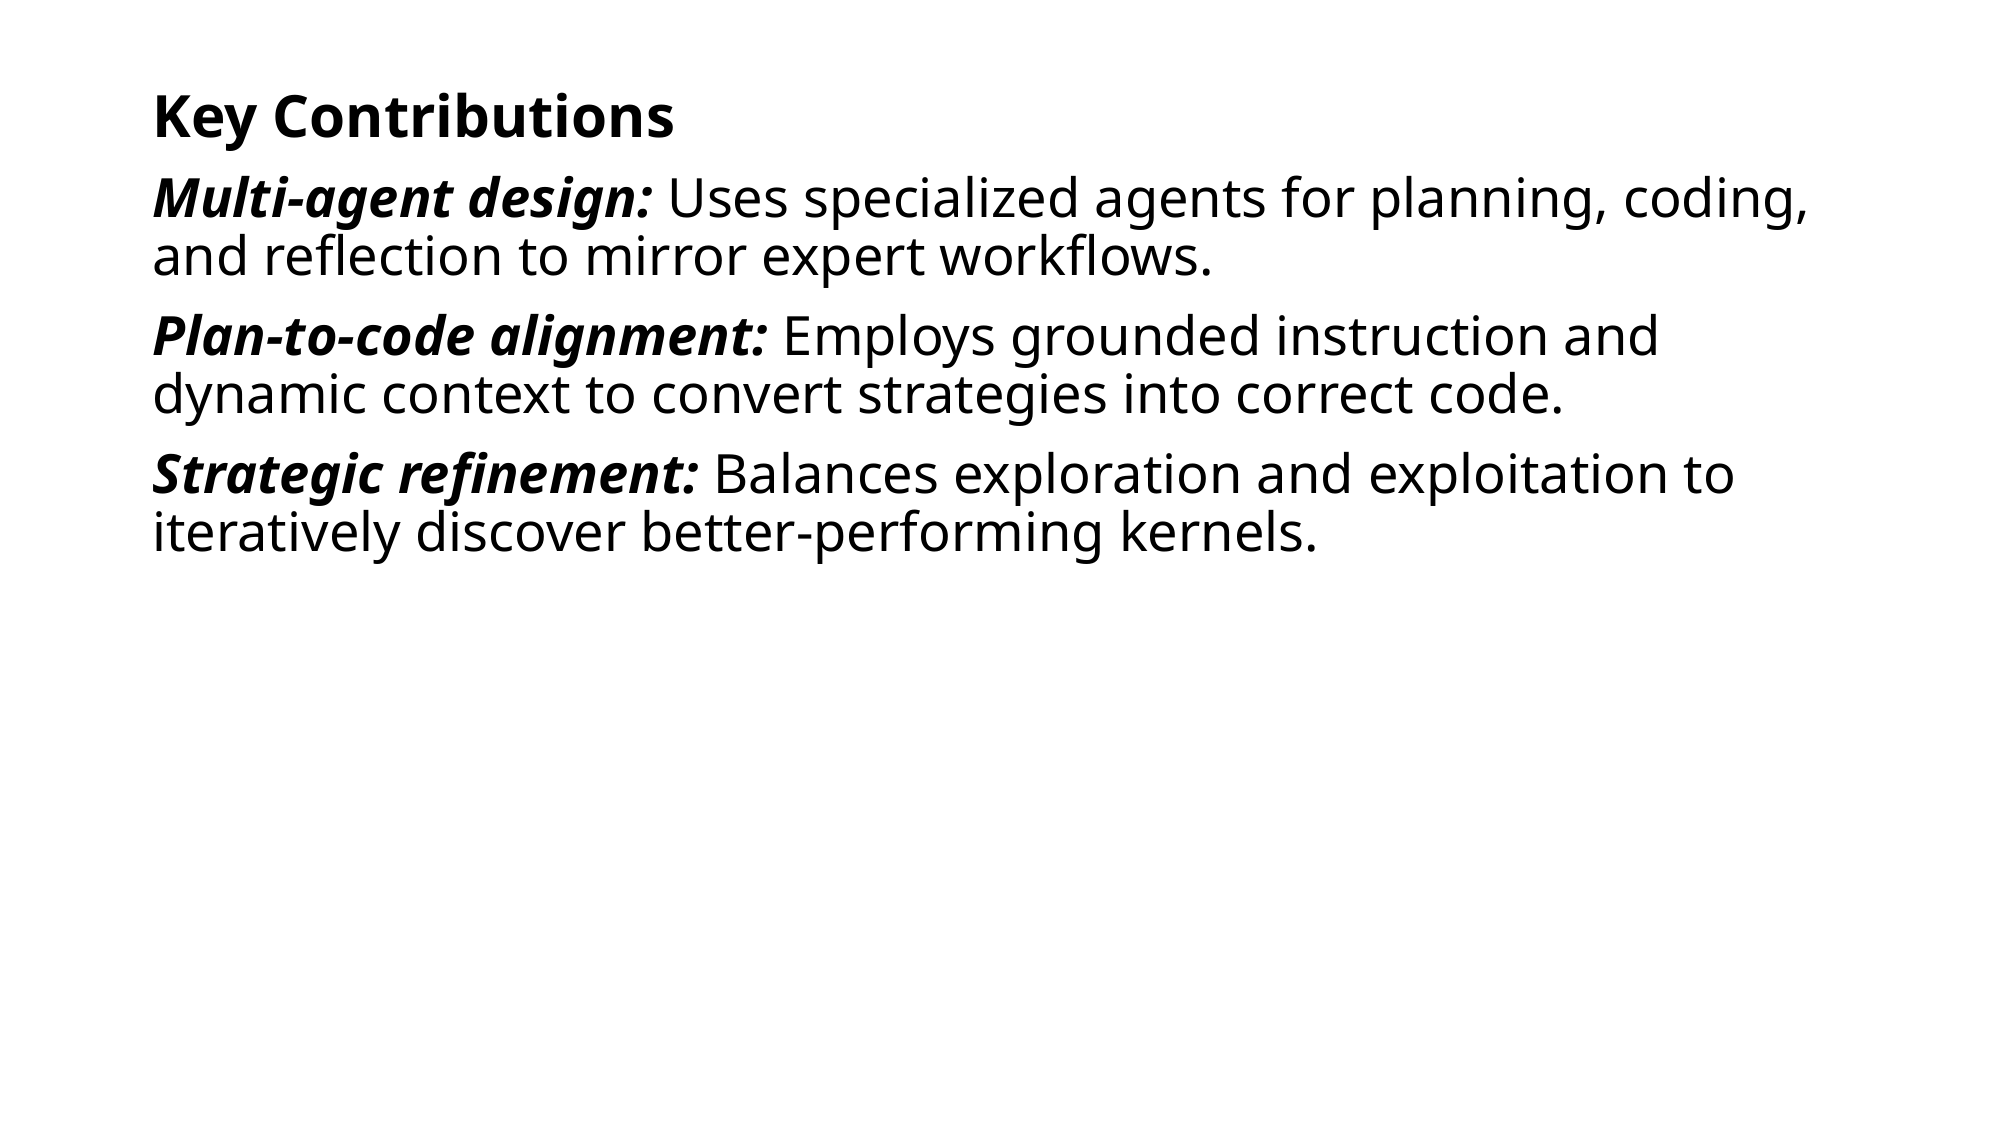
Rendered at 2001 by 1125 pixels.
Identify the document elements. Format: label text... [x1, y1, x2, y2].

list Key Contributions Multi-agent design: Uses specialized agents for planning, coding, and reflection to mirror expert workflows. Plan-to-code alignment: Employs grounded instruction and dynamic context to convert strategies into correct code. Strategic refinement: Balances exploration and exploitation to iteratively discover better-performing kernels. [137, 79, 1863, 675]
